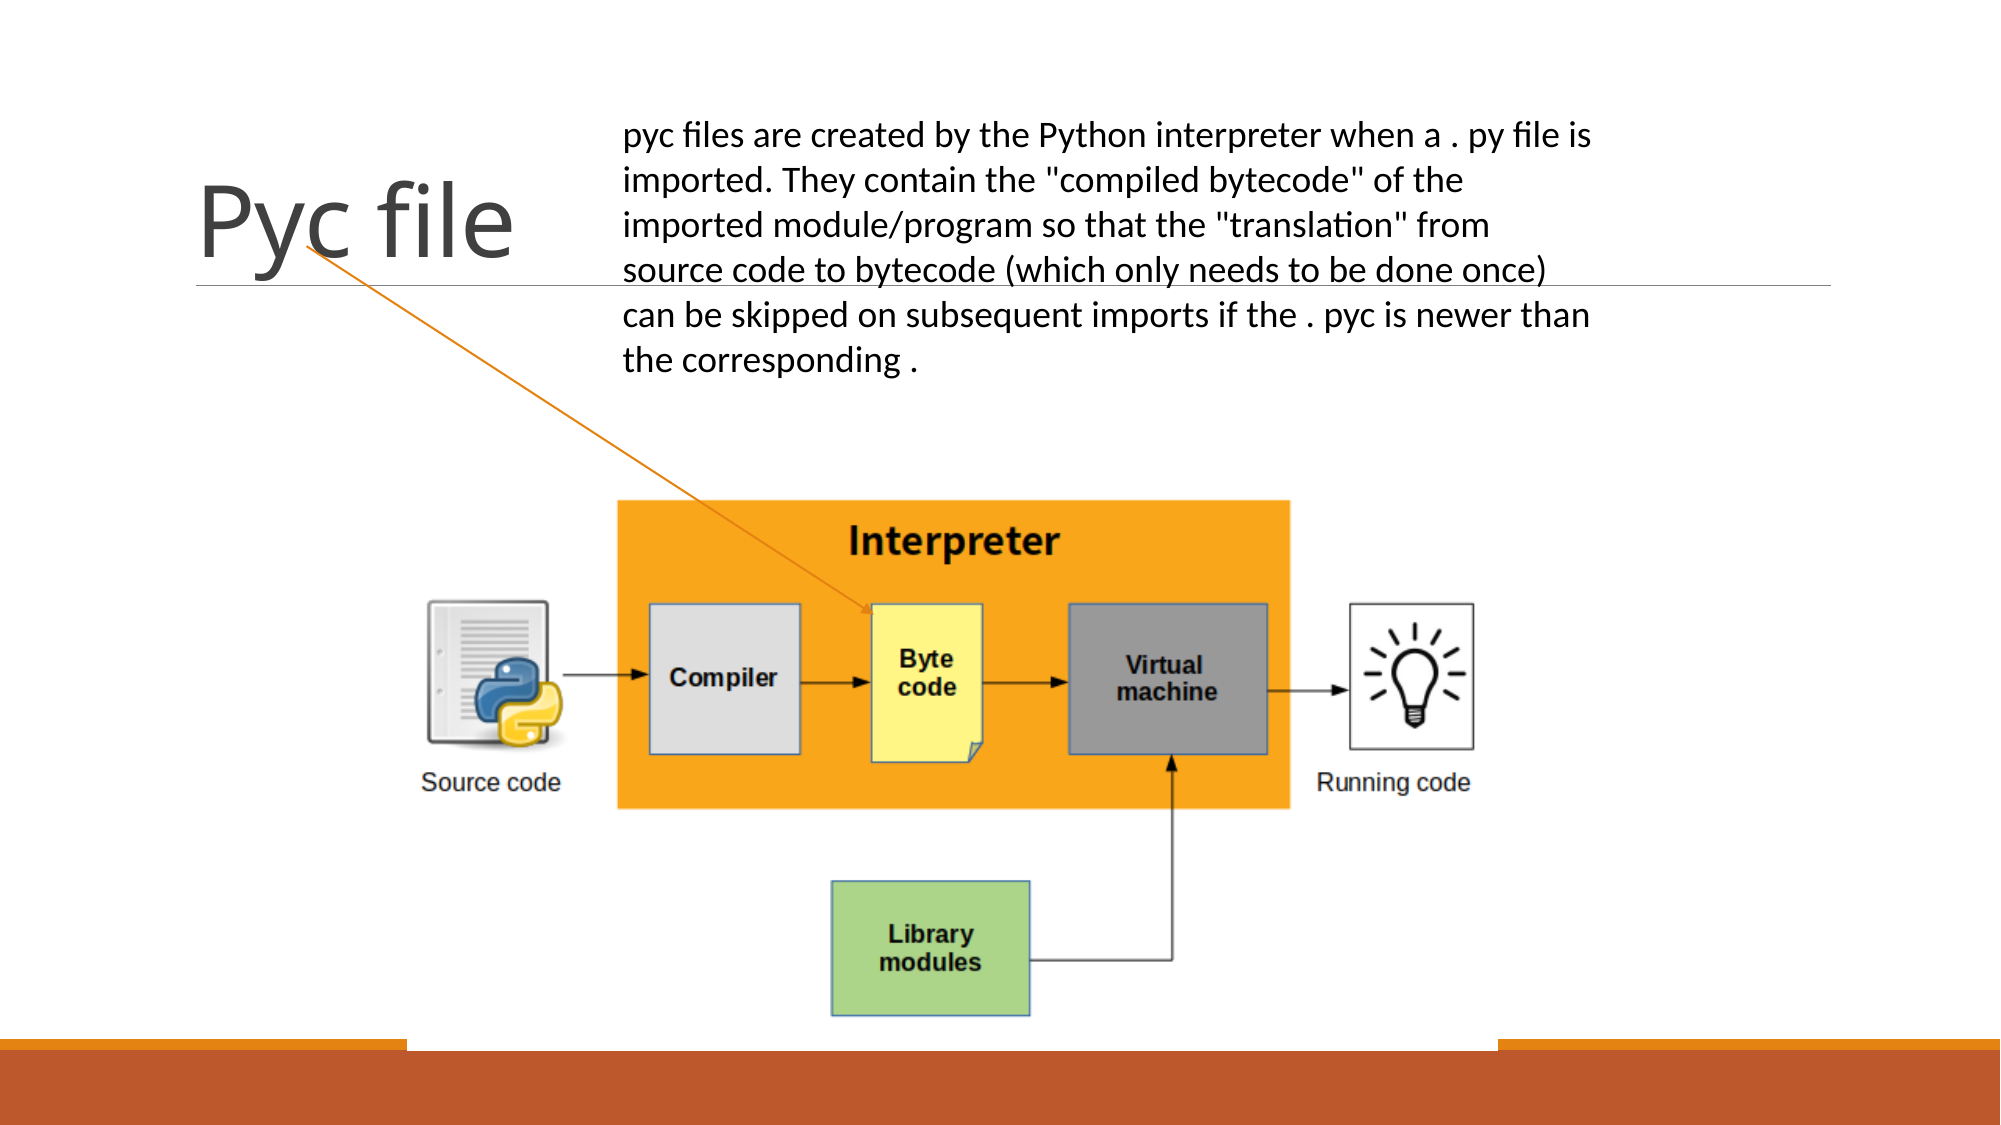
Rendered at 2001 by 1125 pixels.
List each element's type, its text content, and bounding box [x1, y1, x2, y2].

text_box pyc files are created by the Python interpreter when a . py file is imported. They contain the "compiled bytecode" of the imported module/program so that the "translation" from source code to bytecode (which only needs to be done once) can be skipped on subsequent imports if the . pyc is newer than the corresponding . [607, 102, 1608, 387]
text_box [305, 245, 875, 616]
title Pyc file [180, 47, 1830, 285]
picture [406, 451, 1499, 1052]
